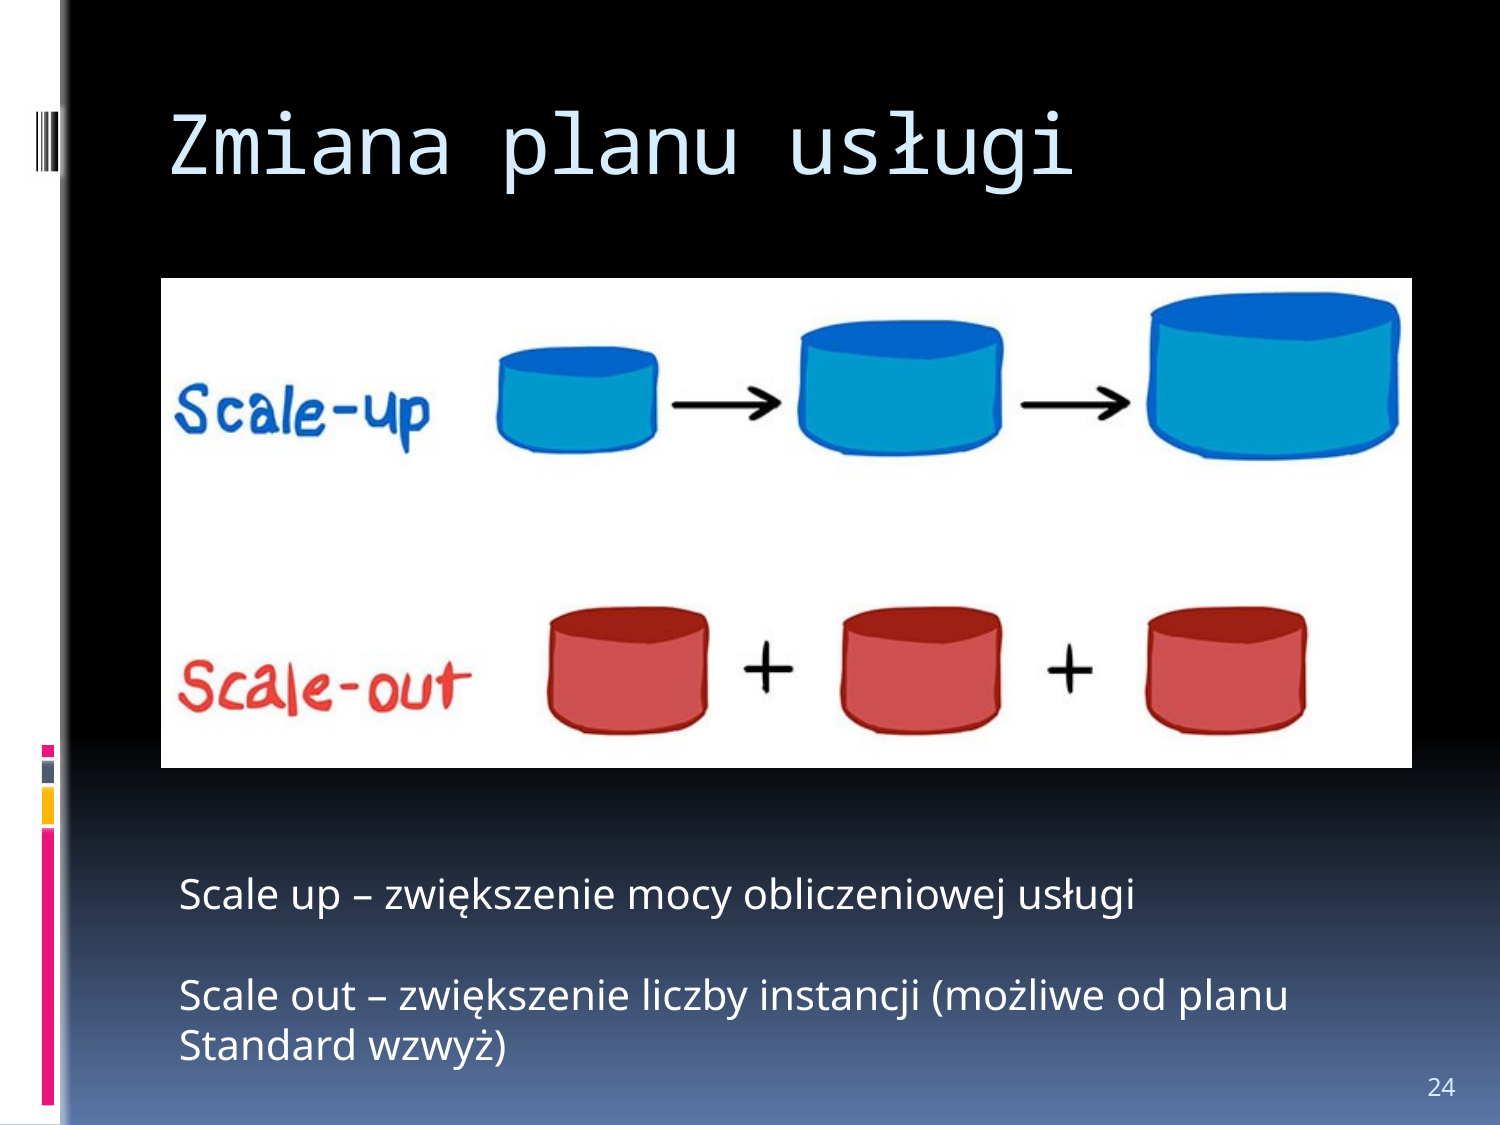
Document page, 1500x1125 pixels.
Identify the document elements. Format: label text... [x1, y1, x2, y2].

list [161, 278, 1413, 769]
slide_number 24 [1412, 1052, 1488, 1113]
text_box Scale up – zwiększenie mocy obliczeniowej usługi Scale out – zwiększenie liczby instancji (możliwe od planu Standard wzwyż) [164, 861, 1394, 1076]
title Zmiana planu usługi [150, 83, 1425, 234]
